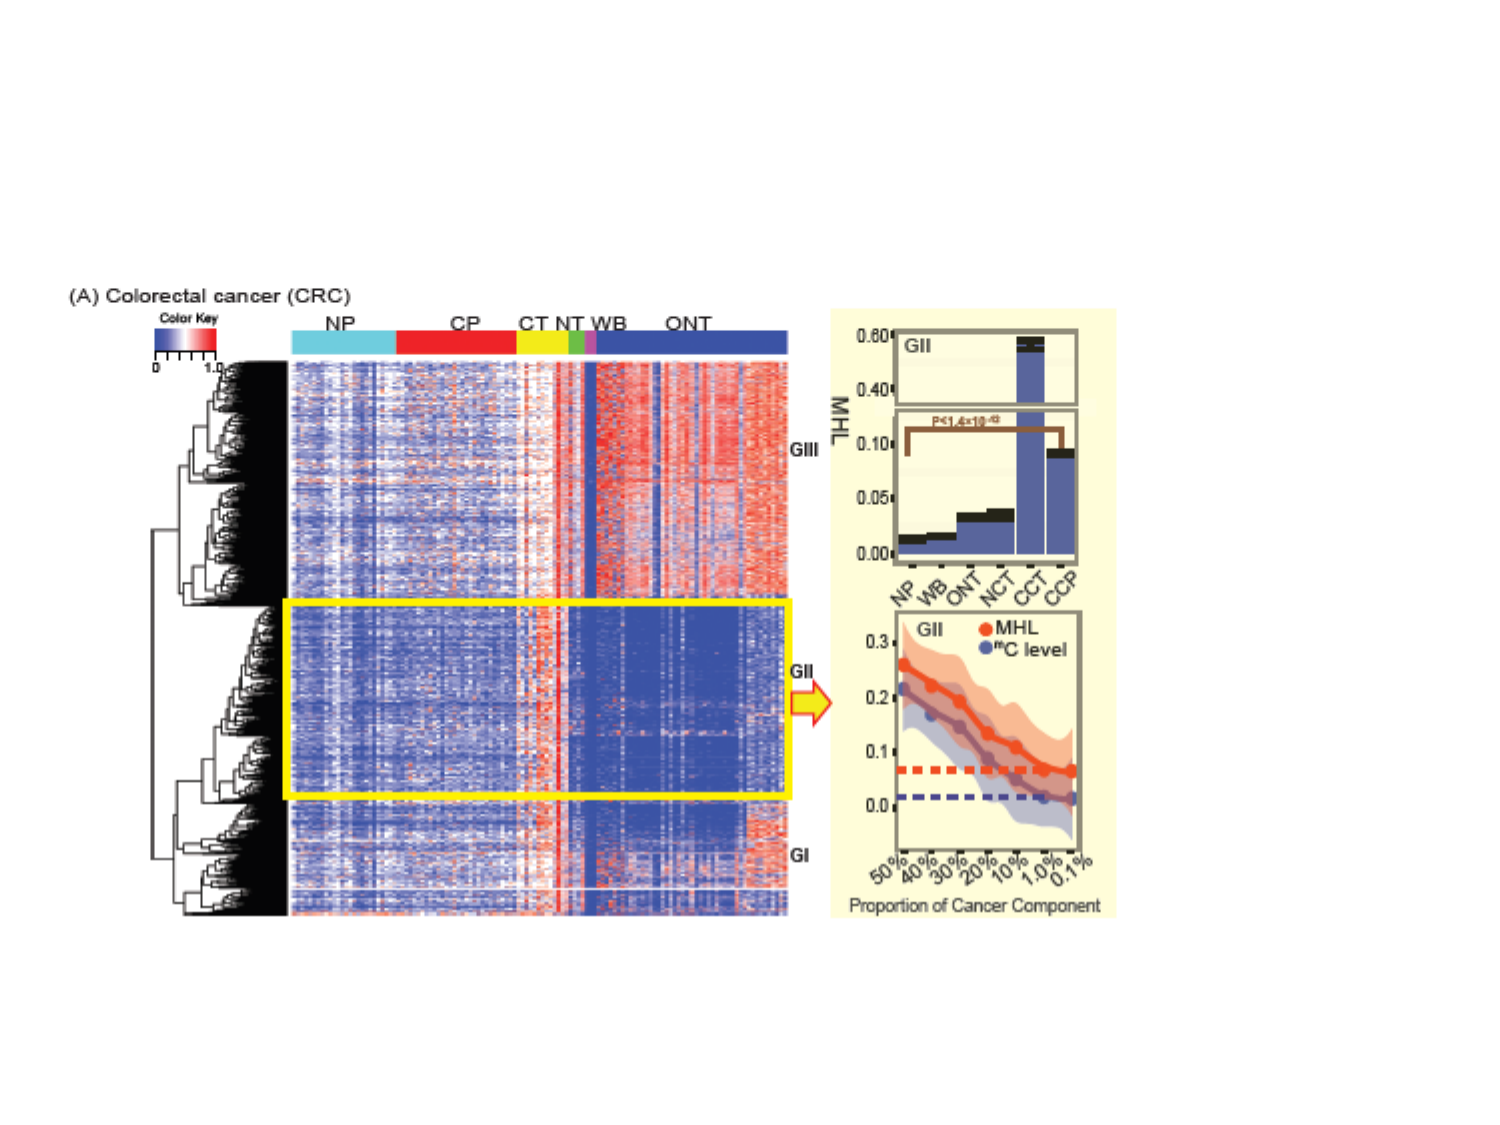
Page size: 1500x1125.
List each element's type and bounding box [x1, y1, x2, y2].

picture [33, 271, 1165, 923]
